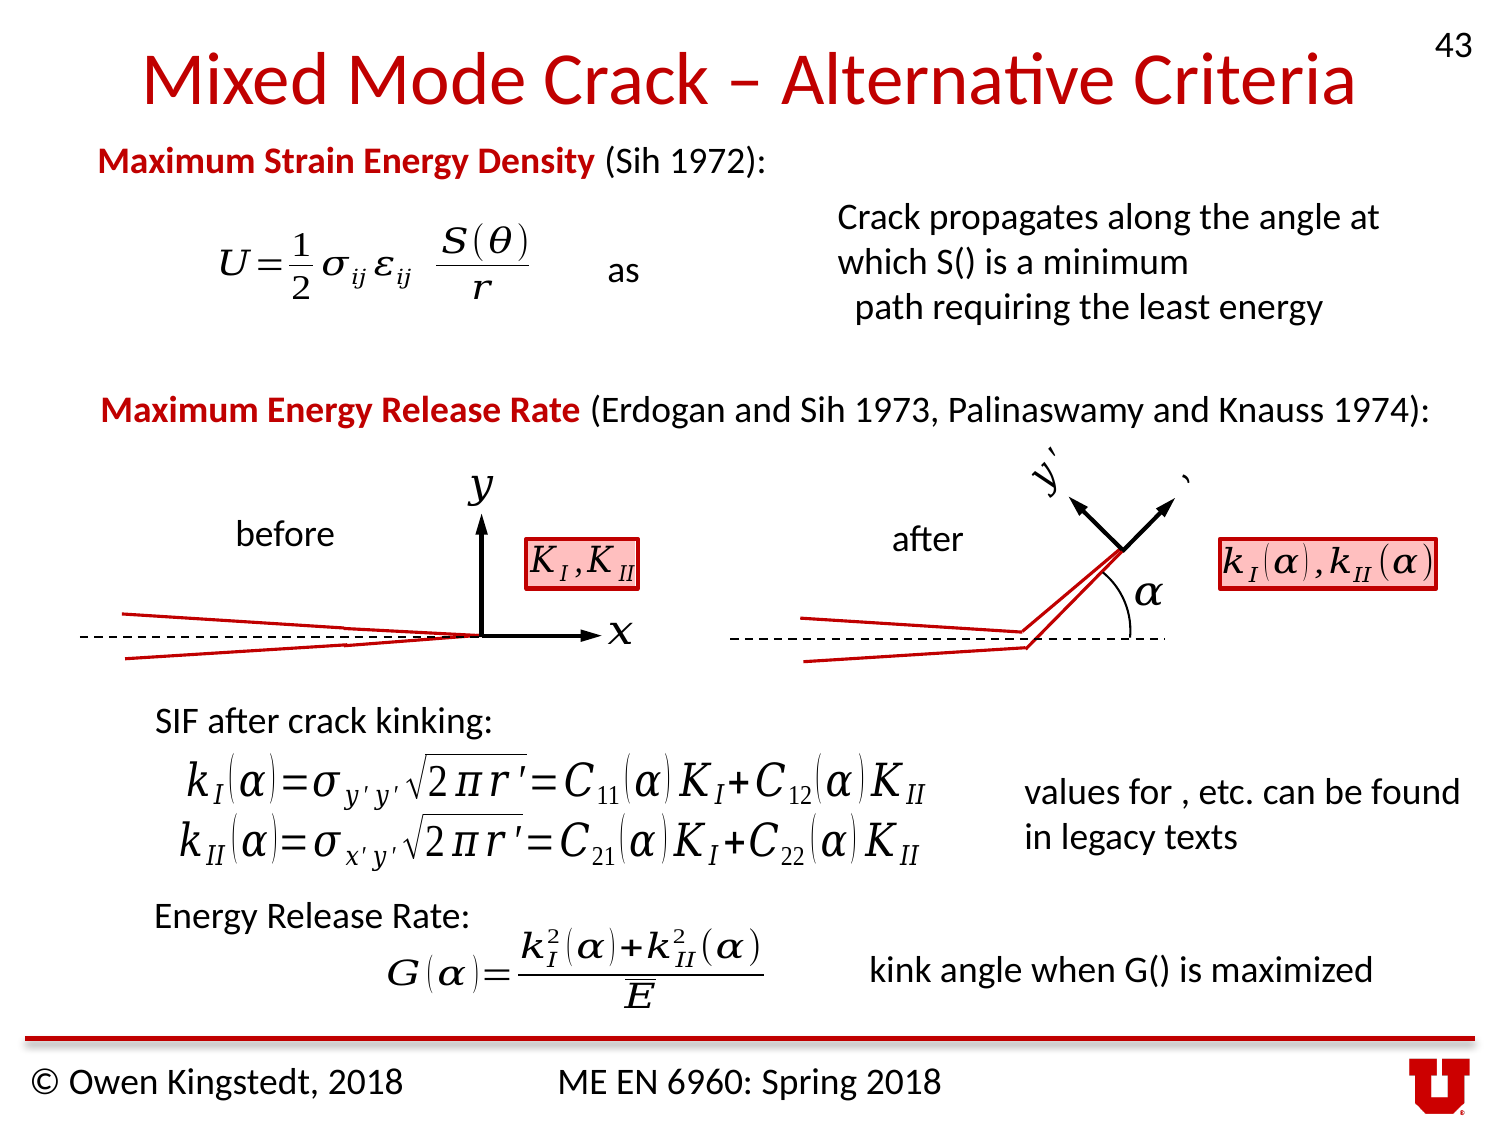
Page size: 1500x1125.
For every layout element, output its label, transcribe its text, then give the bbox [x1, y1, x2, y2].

text_box Energy Release Rate: [139, 883, 487, 944]
text_box SIF after crack kinking: [140, 690, 509, 749]
text_box Mixed Mode Crack – Alternative Criteria [126, 22, 1374, 128]
text_box 43 [1337, 12, 1488, 73]
text_box Maximum Energy Release Rate (Erdogan and Sih 1973, Palinaswamy and Knauss 1974): [85, 377, 1446, 438]
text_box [12, 1038, 1475, 1118]
text_box Maximum Strain Energy Density (Sih 1972): [82, 128, 782, 189]
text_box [730, 415, 1198, 706]
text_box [79, 462, 636, 690]
